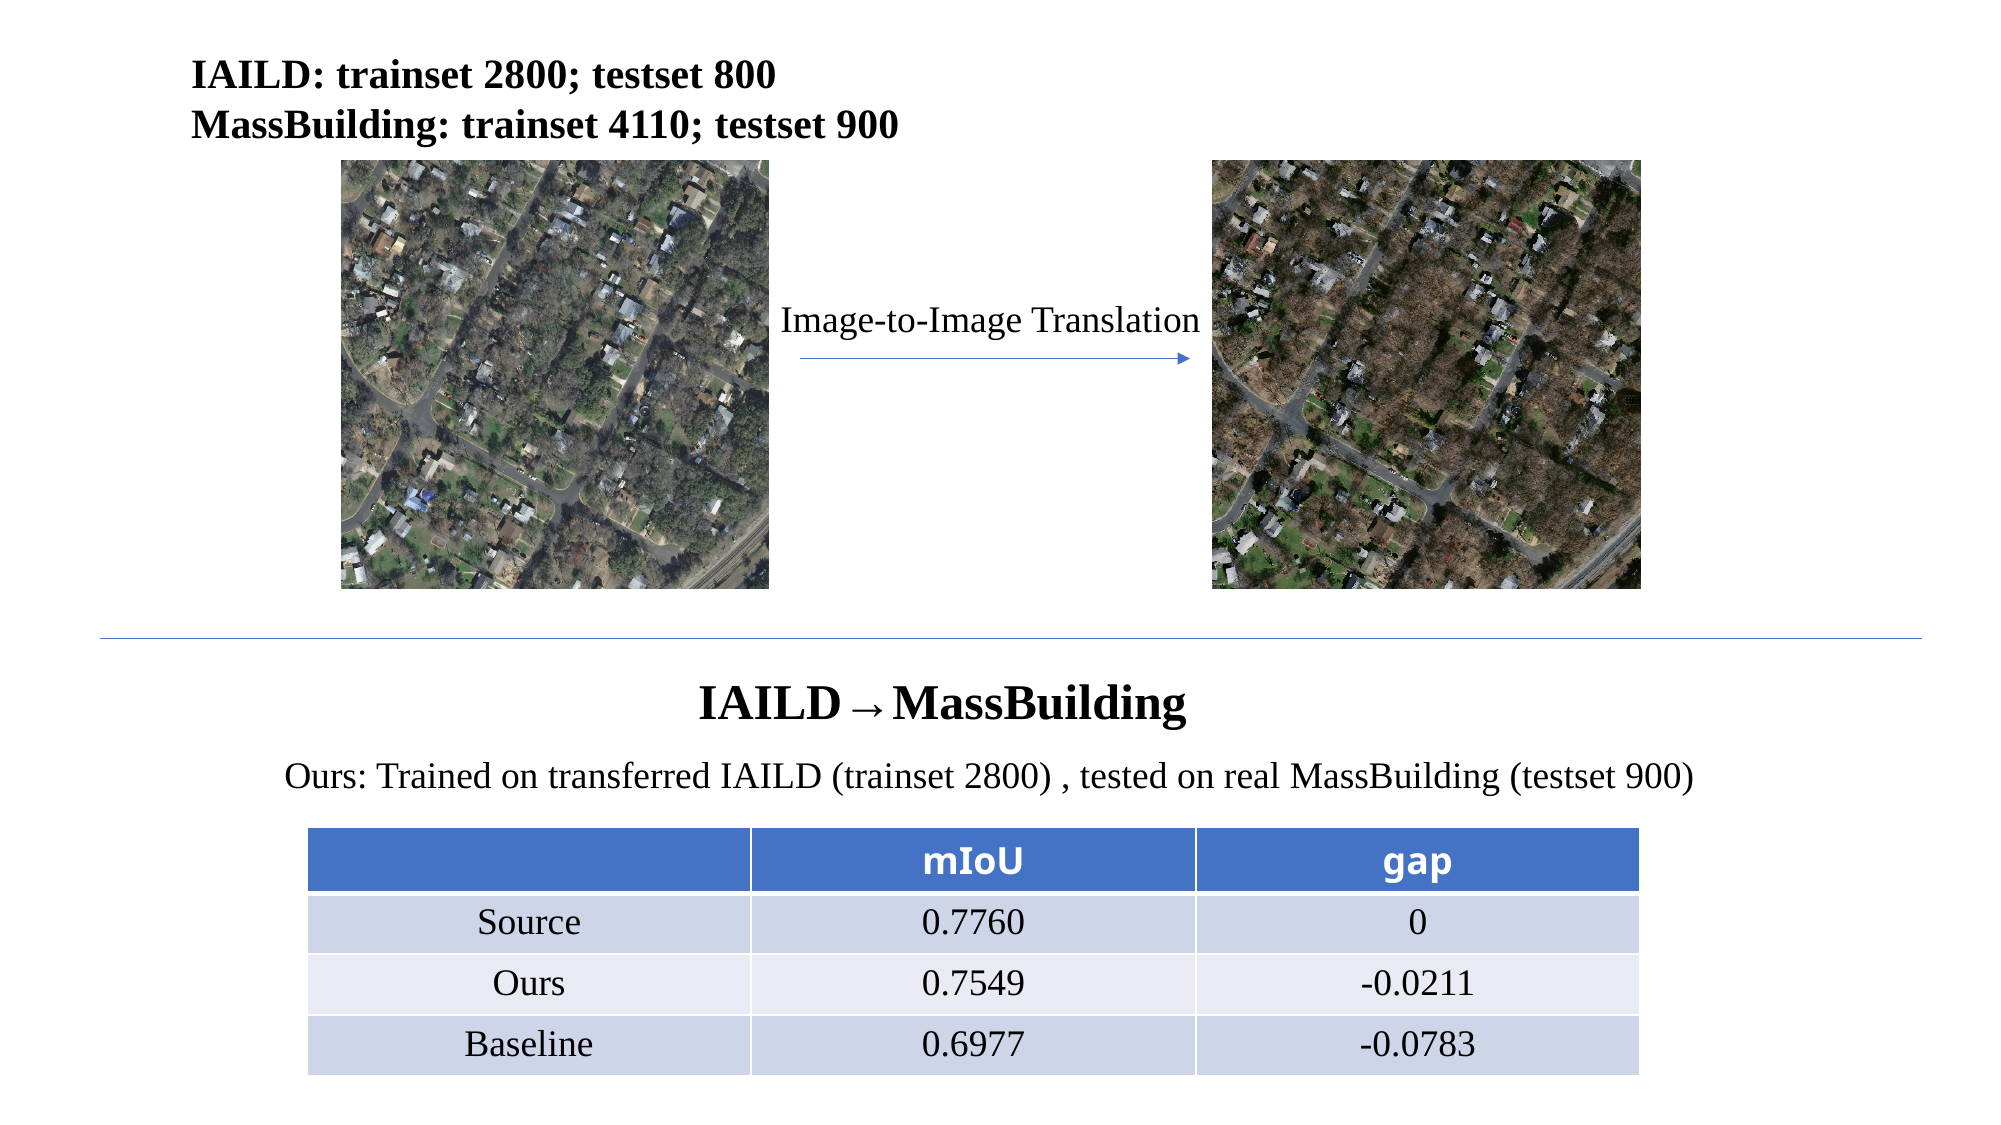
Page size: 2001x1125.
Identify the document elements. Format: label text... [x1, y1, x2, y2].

text_box Image-to-Image Translation [769, 288, 1212, 348]
picture [1212, 160, 1641, 589]
text_box IAILD→MassBuilding [683, 662, 1264, 737]
table_cell -0.0783 [1197, 1016, 1639, 1075]
table_cell Source [308, 896, 750, 953]
table_cell 0.7760 [752, 896, 1195, 953]
table_header [308, 828, 750, 891]
table_cell 0.6977 [752, 1016, 1195, 1075]
text_box IAILD: trainset 2800; testset 800 MassBuilding: trainset 4110; testset 900 [176, 39, 1264, 155]
table_cell 0.7549 [752, 955, 1195, 1014]
table_cell Baseline [308, 1016, 750, 1075]
table_cell 0 [1197, 896, 1639, 953]
table_header gap [1197, 828, 1639, 891]
picture [341, 160, 769, 589]
table_cell Ours [308, 955, 750, 1014]
table_cell -0.0211 [1197, 955, 1639, 1014]
text_box Ours: Trained on transferred IAILD (trainset 2800) , tested on real MassBuilding (testset 900) [269, 743, 1721, 804]
table_header mIoU [752, 828, 1195, 891]
